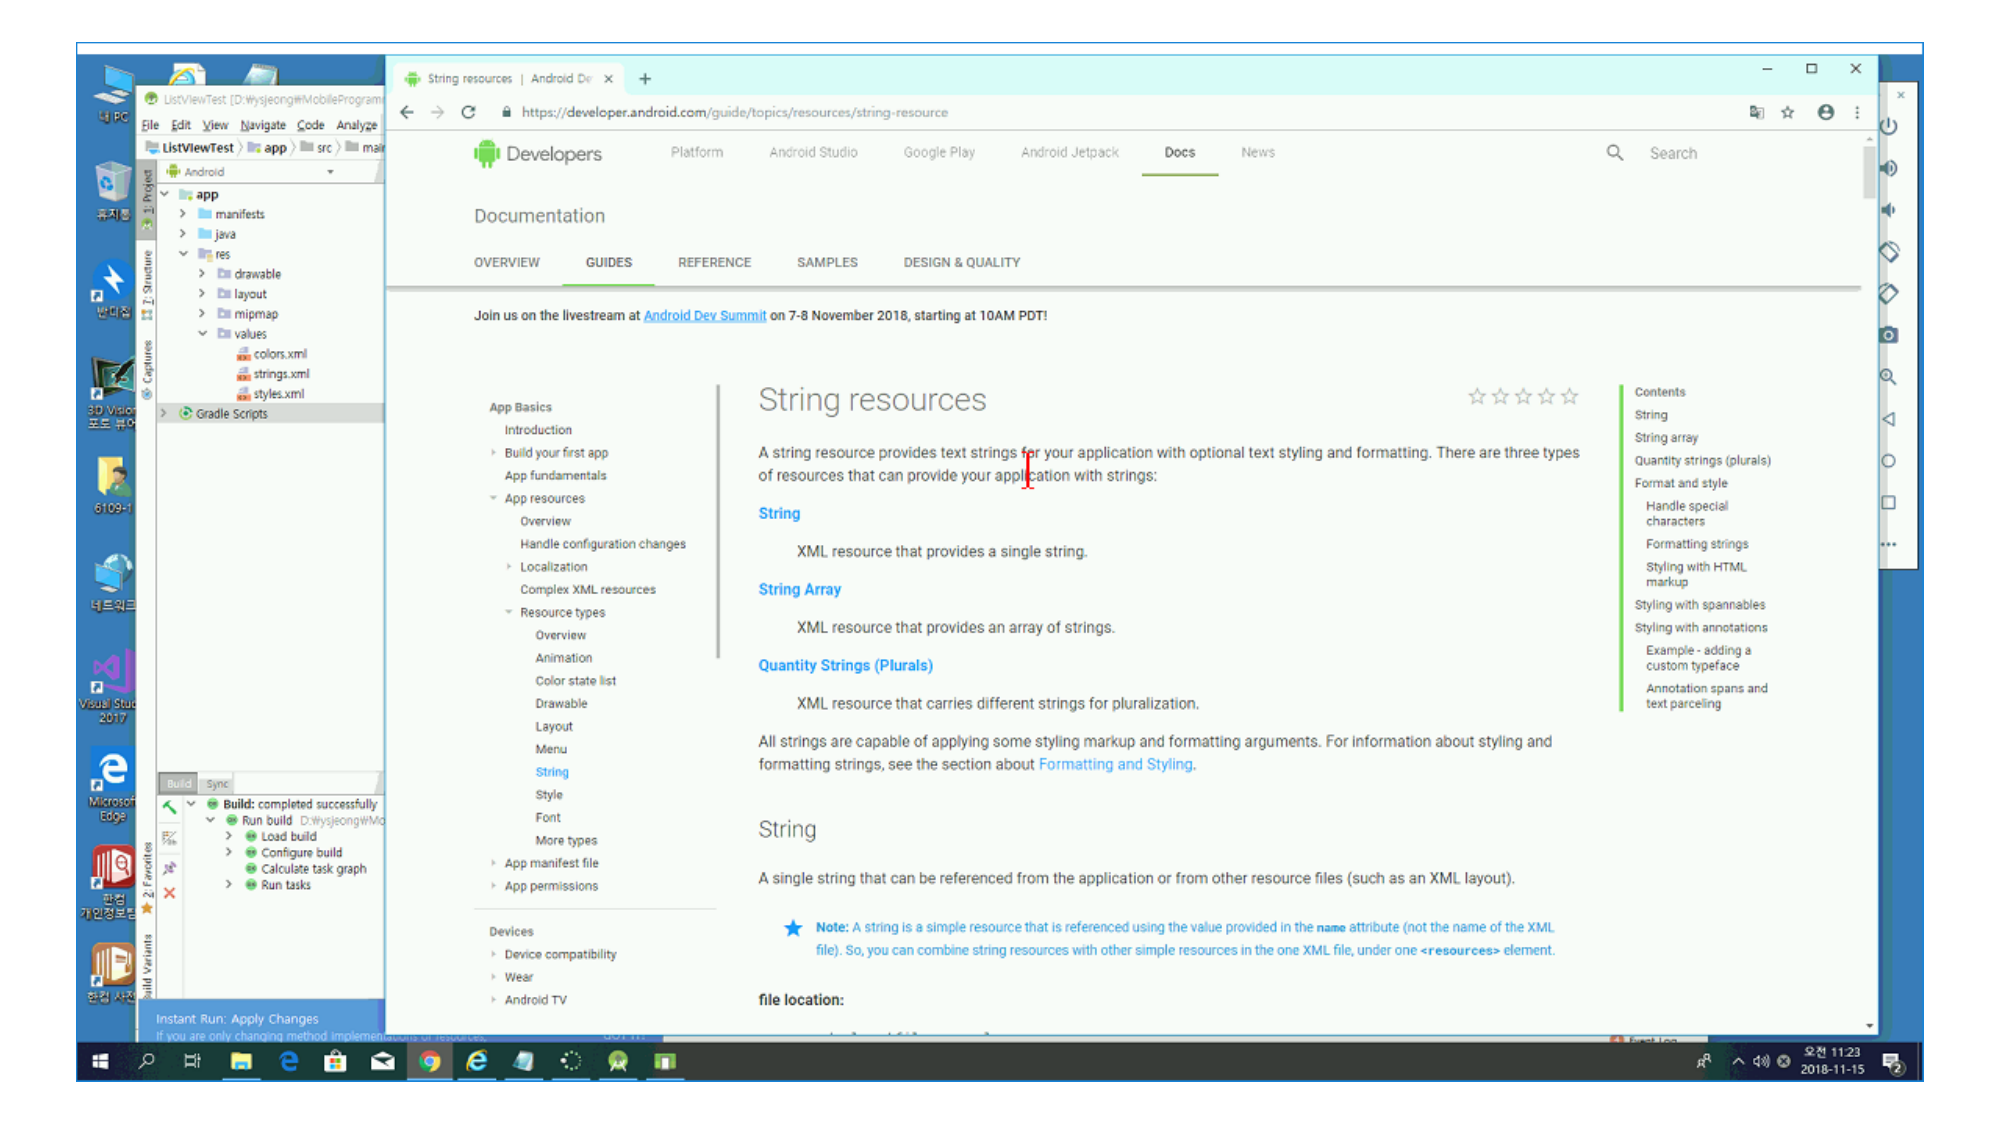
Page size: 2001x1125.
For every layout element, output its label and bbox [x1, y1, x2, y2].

picture [76, 42, 1924, 1083]
